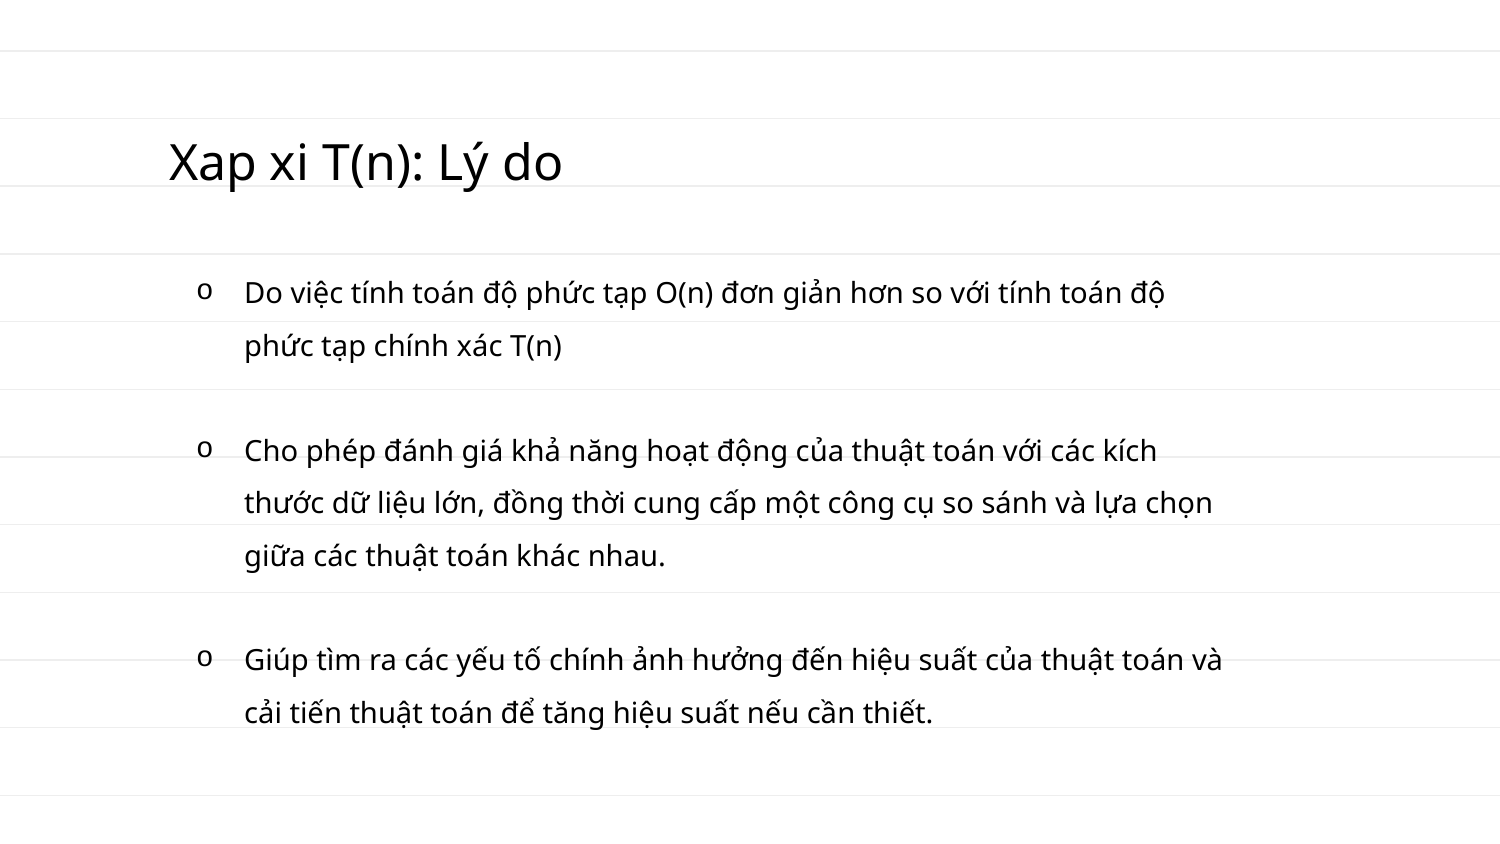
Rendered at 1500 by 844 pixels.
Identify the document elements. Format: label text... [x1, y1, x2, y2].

title Xap xi T(n): Lý do [154, 84, 1351, 205]
list Do việc tính toán độ phức tạp O(n) đơn giản hơn so với tính toán độ phức tạp chính xác T(n) Cho phép đánh giá khả năng hoạt động của thuật toán với các kích thước dữ liệu lớn, đồng thời cung cấp một công cụ so sánh và lựa chọn giữa các thuật toán khác nhau. Giúp tìm ra các yếu tố chính ảnh hưởng đến hiệu suất của thuật toán và cải tiến thuật toán để tăng hiệu suất nếu cần thiết. [154, 242, 1243, 743]
